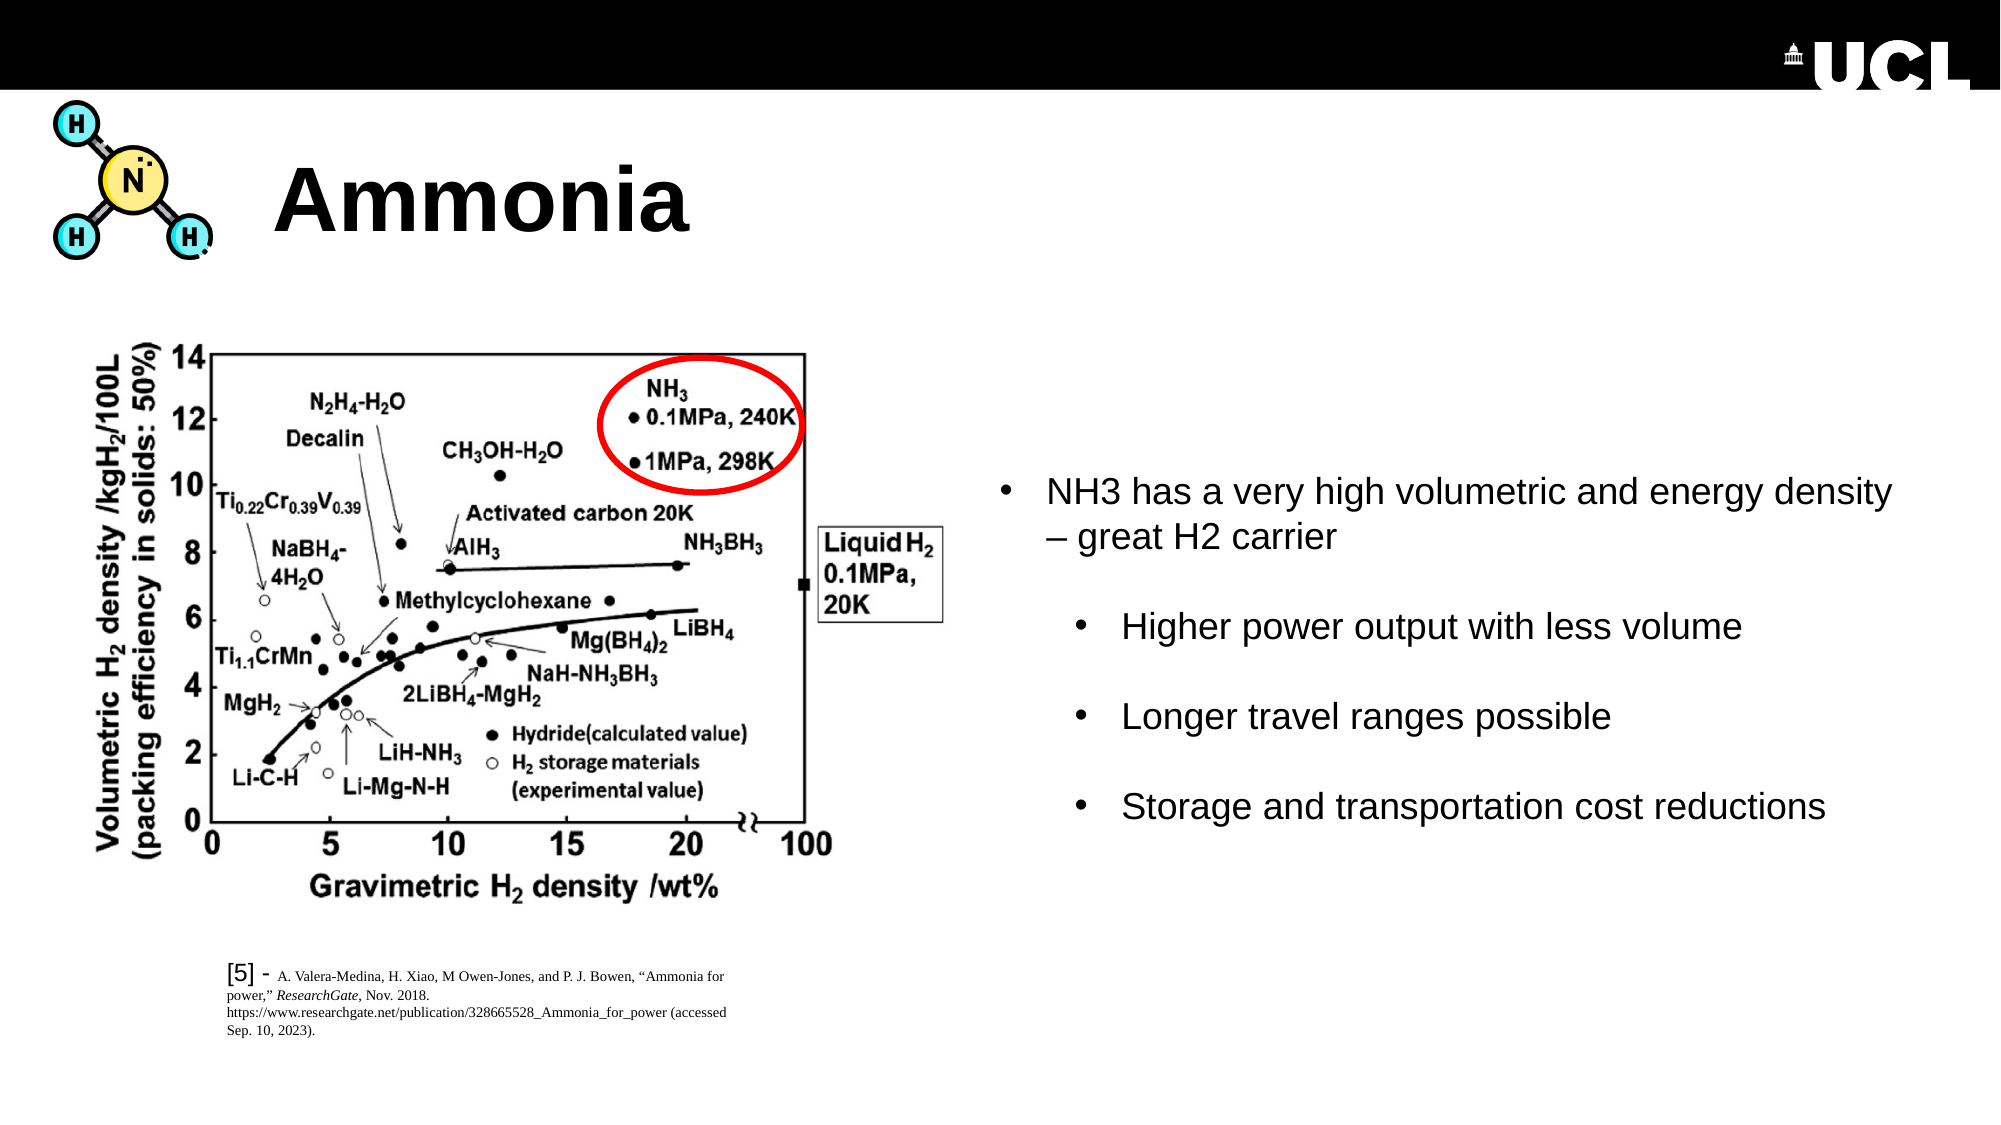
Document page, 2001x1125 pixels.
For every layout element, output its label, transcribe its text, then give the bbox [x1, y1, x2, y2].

text_box NH3 has a very high volumetric and energy density – great H2 carrier Higher power output with less volume Longer travel ranges possible Storage and transportation cost reductions [984, 459, 1914, 969]
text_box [69, 317, 964, 923]
picture [53, 100, 213, 260]
picture [0, 0, 2001, 90]
text_box [5] - A. Valera-Medina, H. Xiao, M Owen-Jones, and P. J. Bowen, “Ammonia for power,” ResearchGate, Nov. 2018. https://www.researchgate.net/publication/328665528_Ammonia_for_power (accessed Sep. 10, 2023). ‌ [212, 948, 743, 1125]
text_box Ammonia [257, 132, 706, 258]
